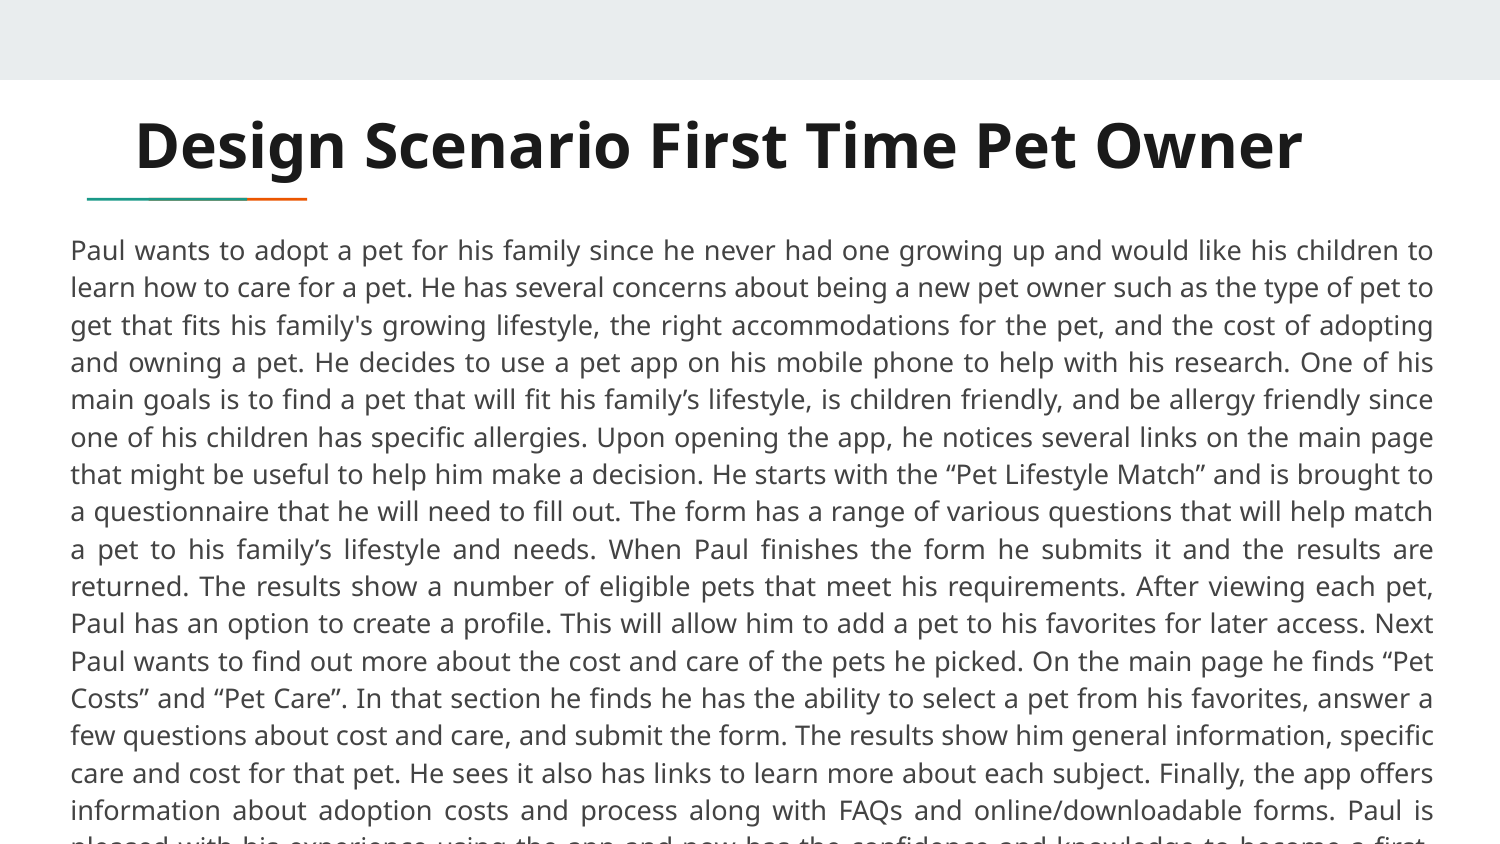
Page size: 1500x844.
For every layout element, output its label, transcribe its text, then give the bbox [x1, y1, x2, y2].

list Paul wants to adopt a pet for his family since he never had one growing up and would like his children to learn how to care for a pet. He has several concerns about being a new pet owner such as the type of pet to get that fits his family's growing lifestyle, the right accommodations for the pet, and the cost of adopting and owning a pet. He decides to use a pet app on his mobile phone to help with his research. One of his main goals is to find a pet that will fit his family’s lifestyle, is children friendly, and be allergy friendly since one of his children has specific allergies. Upon opening the app, he notices several links on the main page that might be useful to help him make a decision. He starts with the “Pet Lifestyle Match” and is brought to a questionnaire that he will need to fill out. The form has a range of various questions that will help match a pet to his family’s lifestyle and needs. When Paul finishes the form he submits it and the results are returned. The results show a number of eligible pets that meet his requirements. After viewing each pet, Paul has an option to create a profile. This will allow him to add a pet to his favorites for later access. Next Paul wants to find out more about the cost and care of the pets he picked. On the main page he finds “Pet Costs” and “Pet Care”. In that section he finds he has the ability to select a pet from his favorites, answer a few questions about cost and care, and submit the form. The results show him general information, specific care and cost for that pet. He sees it also has links to learn more about each subject. Finally, the app offers information about adoption costs and process along with FAQs and online/downloadable forms. Paul is pleased with his experience using the app and now has the confidence and knowledge to become a first-time pet owner. [55, 213, 1449, 844]
title Design Scenario First Time Pet Owner [119, 90, 1381, 179]
